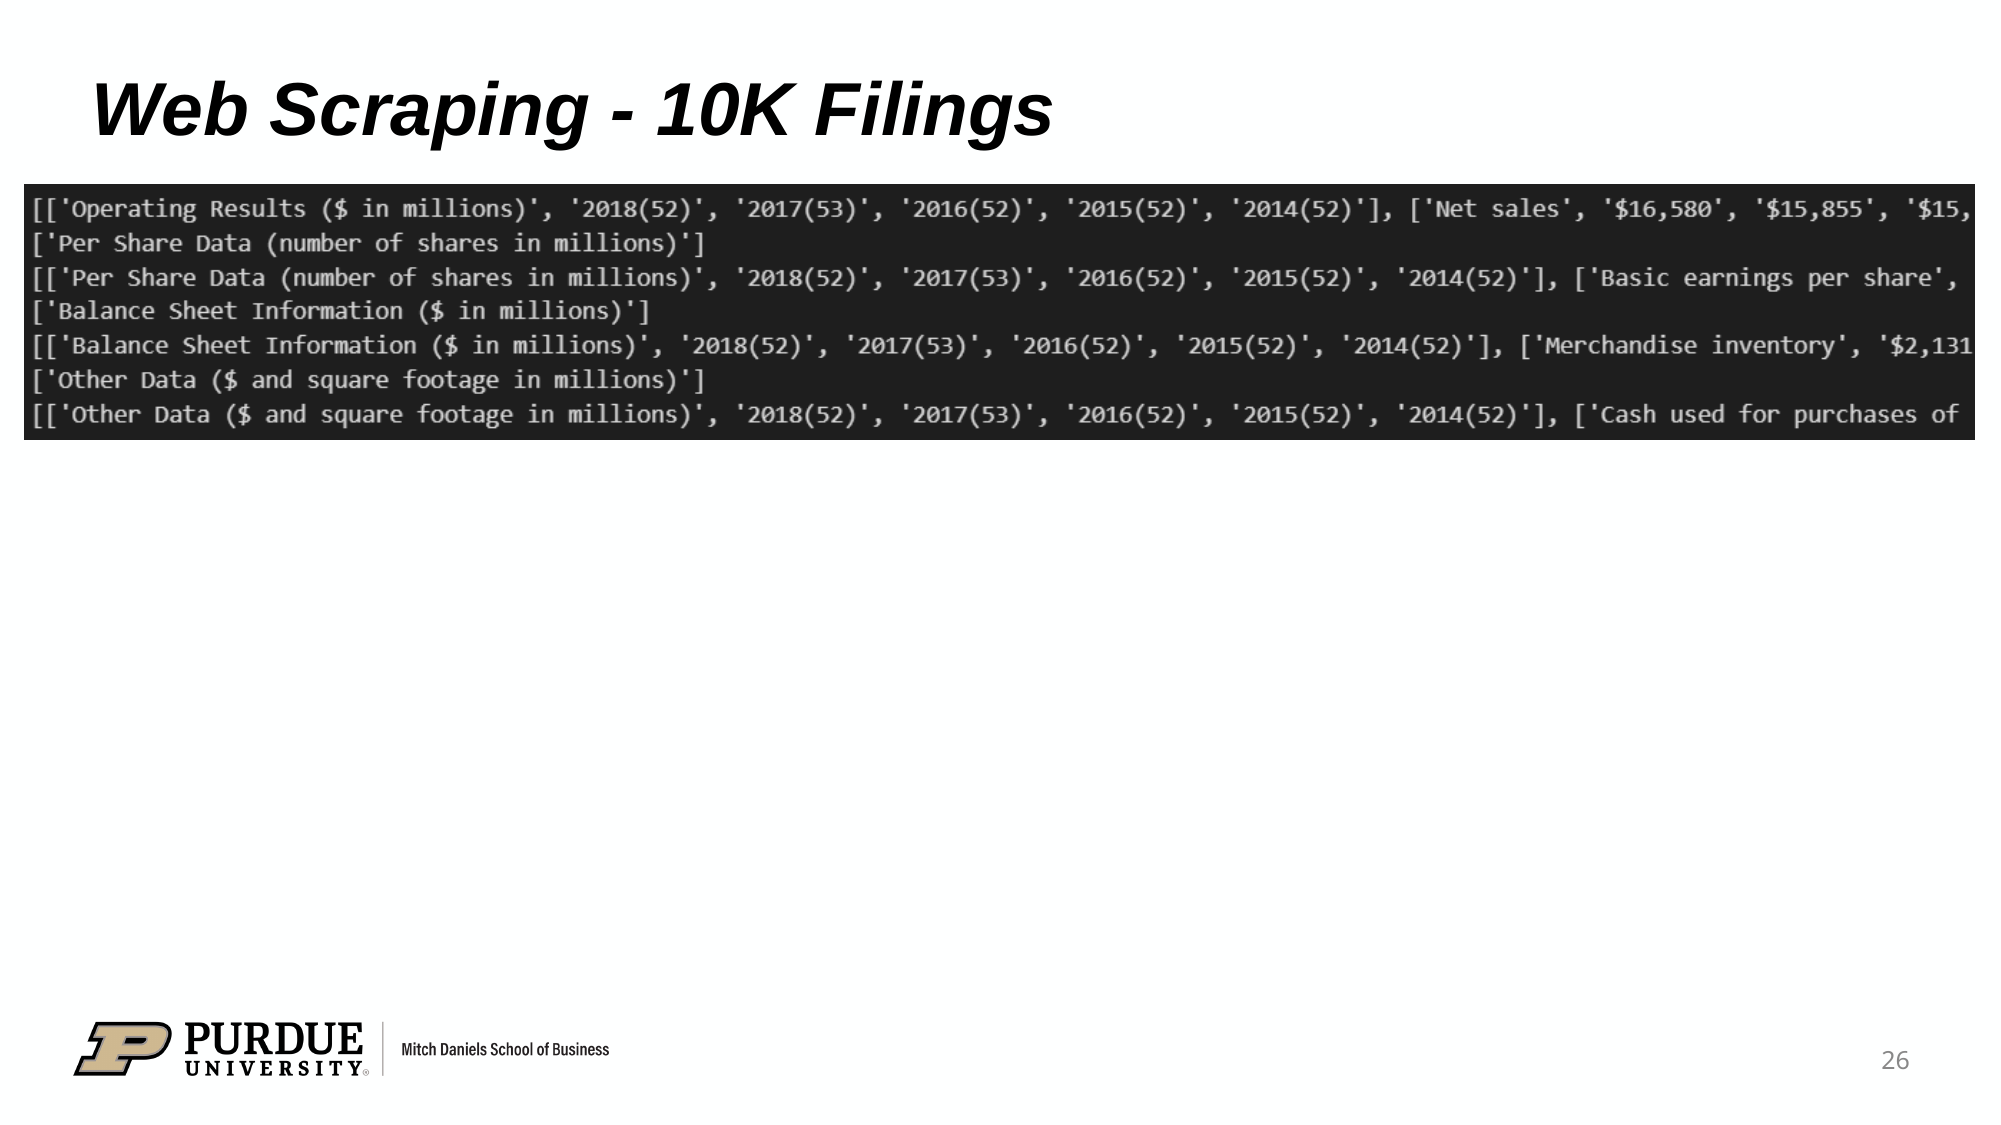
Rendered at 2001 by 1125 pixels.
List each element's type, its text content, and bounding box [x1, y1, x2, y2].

title Web Scraping - 10K Filings [76, 63, 1925, 160]
slide_number ‹#› [1744, 1031, 1925, 1092]
picture [73, 1019, 623, 1079]
picture [24, 184, 1976, 440]
